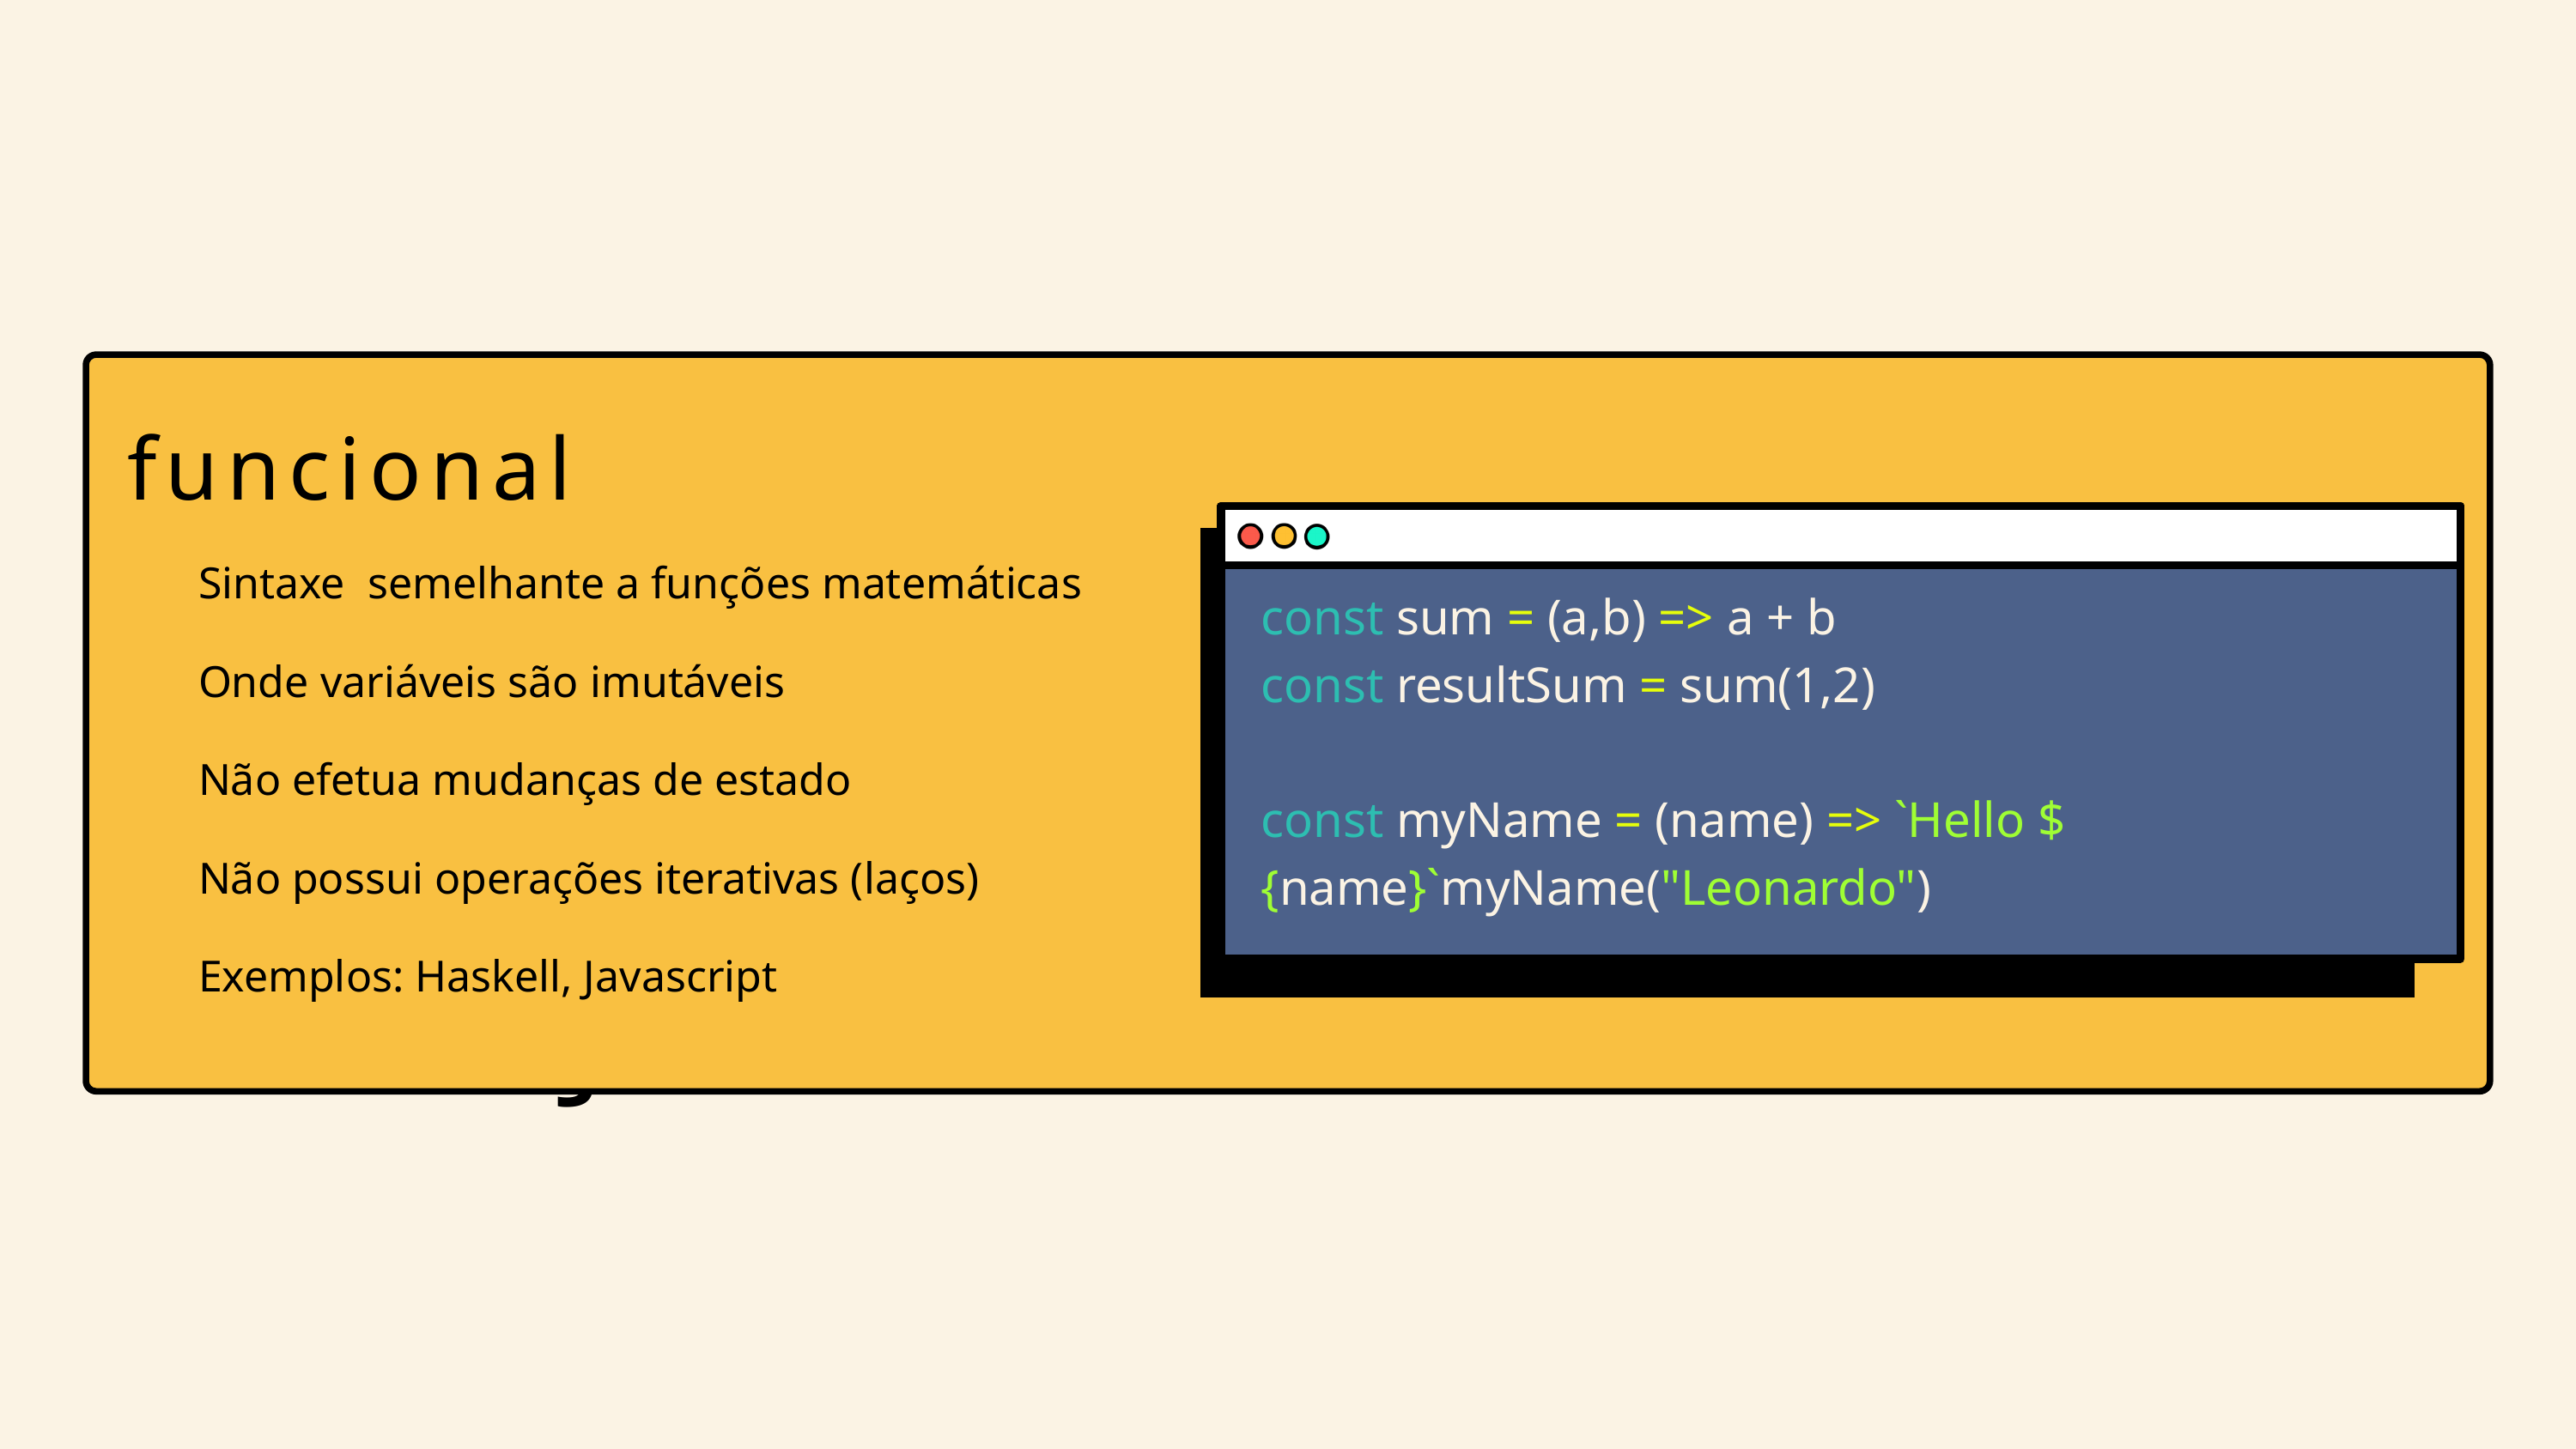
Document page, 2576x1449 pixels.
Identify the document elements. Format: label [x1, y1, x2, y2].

picture [1236, 519, 1331, 552]
text_box [1220, 571, 2461, 960]
text_box [1220, 506, 2461, 566]
text_box [1200, 527, 2415, 998]
text_box [127, 406, 1186, 996]
text_box [82, 351, 2494, 1095]
